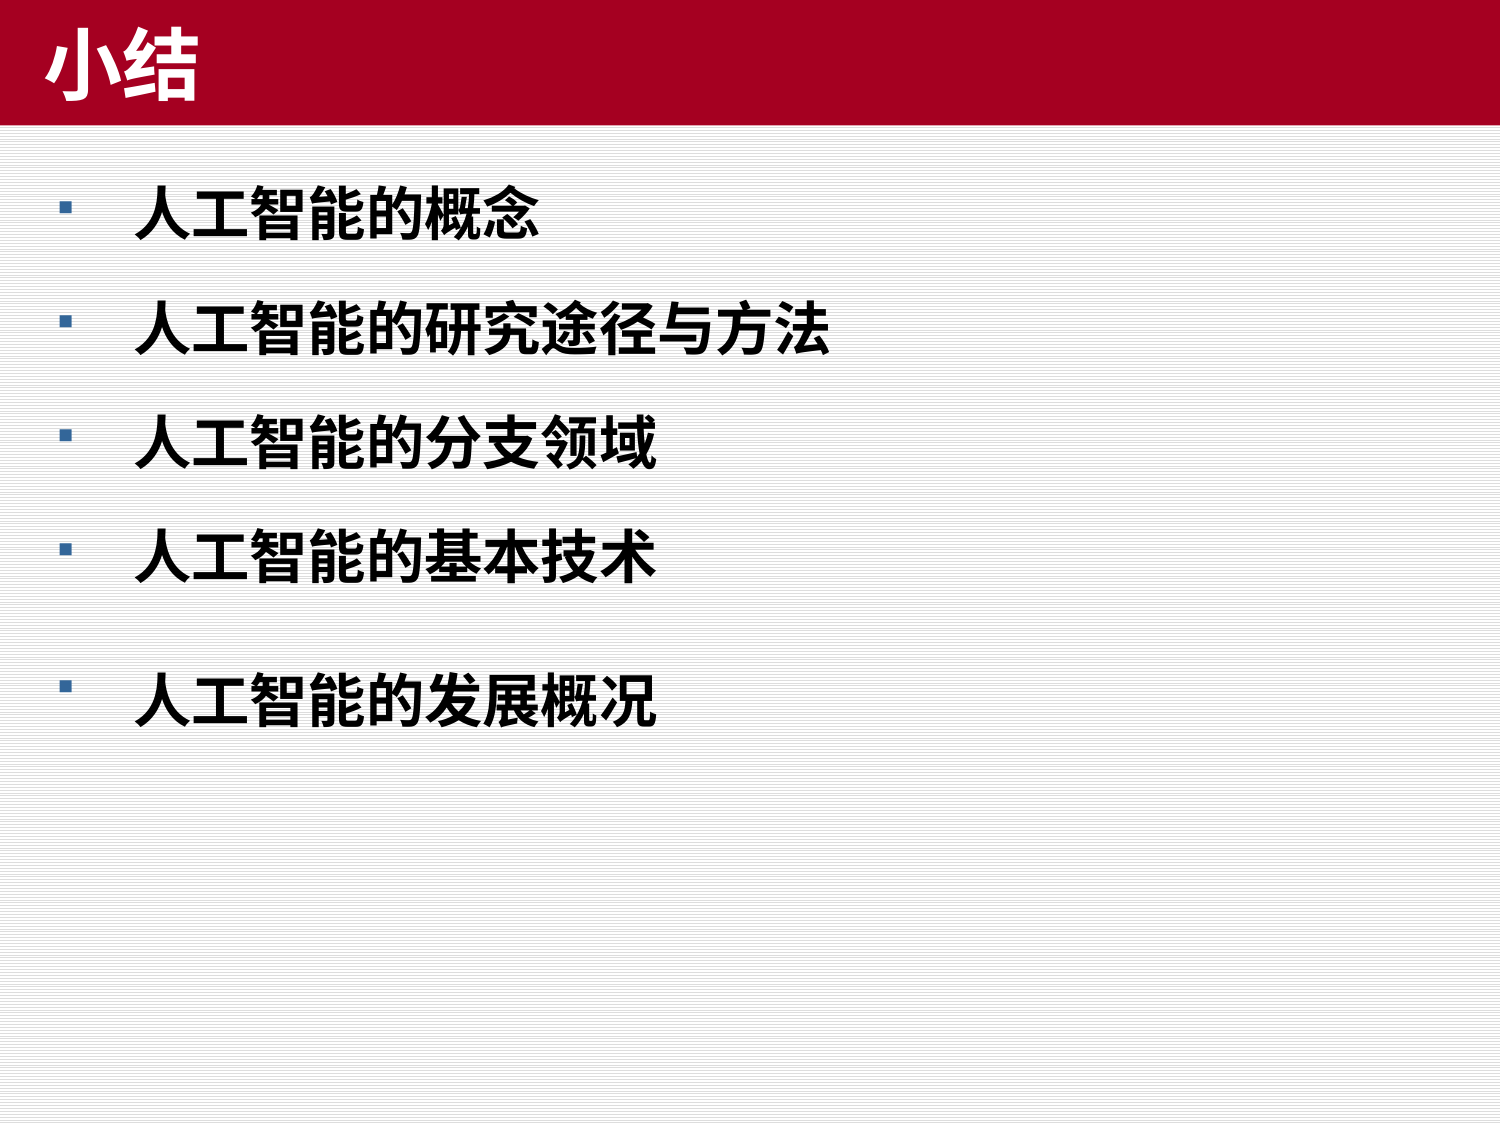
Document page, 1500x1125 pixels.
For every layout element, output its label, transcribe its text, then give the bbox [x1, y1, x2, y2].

list 人工智能的概念 人工智能的研究途径与方法 人工智能的分支领域 人工智能的基本技术 人工智能的发展概况 [41, 148, 1459, 1035]
text_box 小结 [0, 0, 1500, 126]
